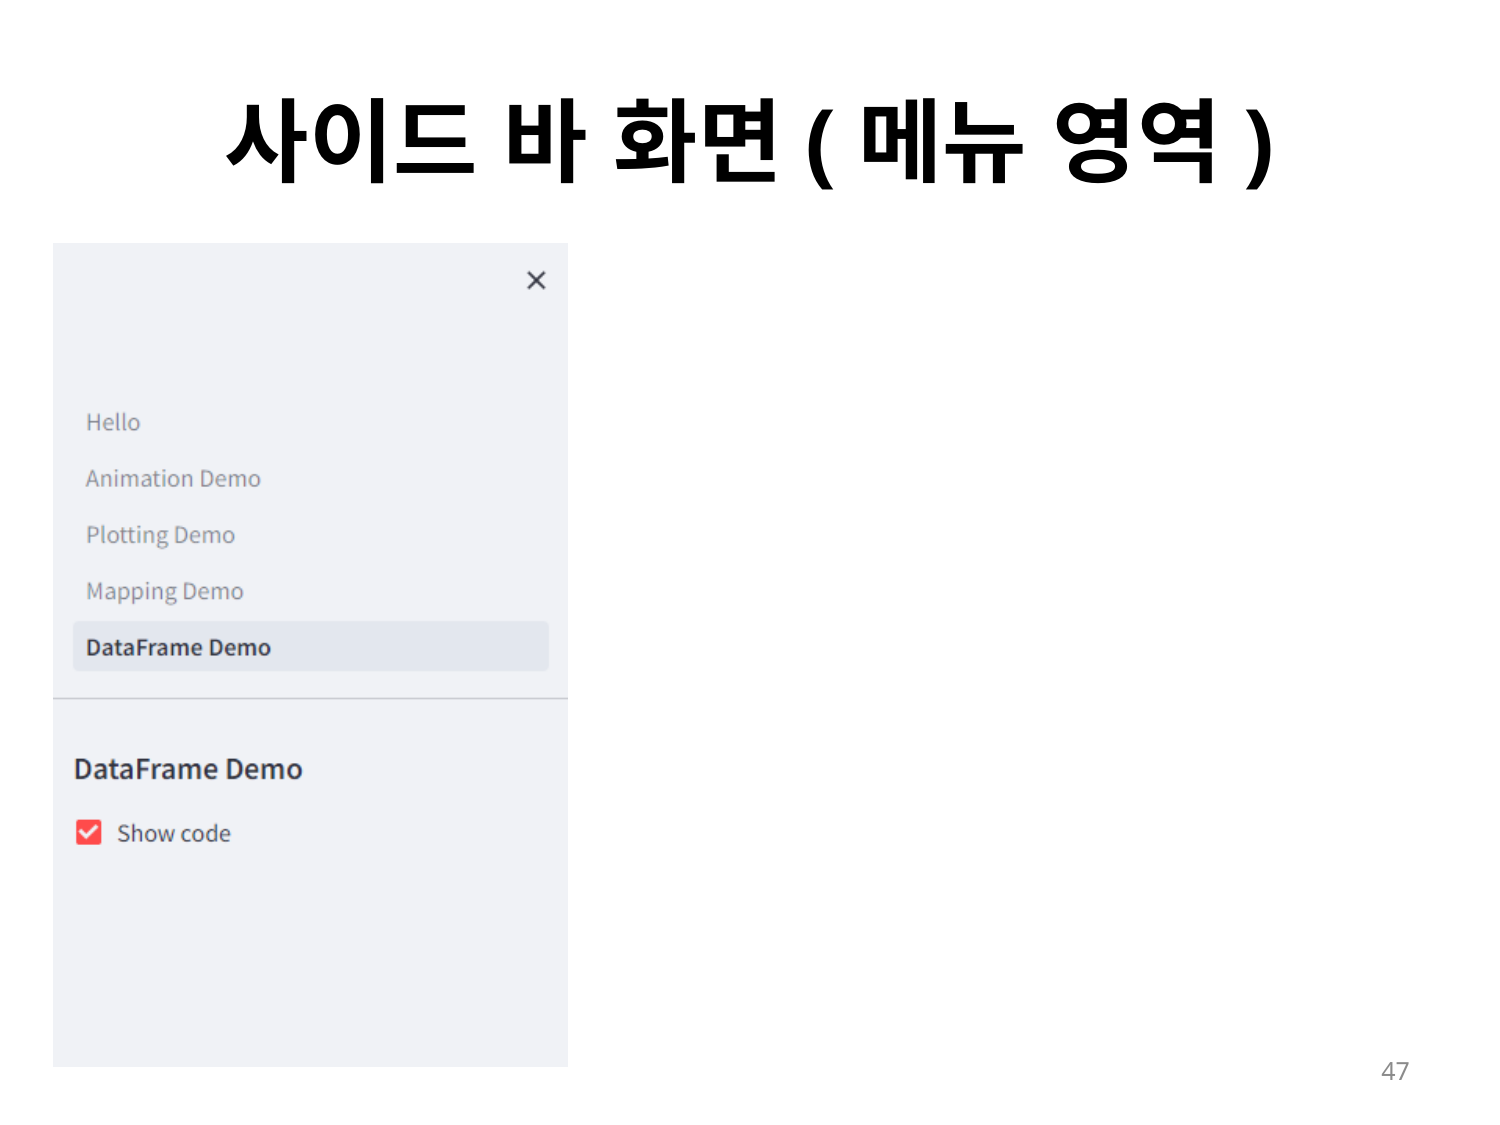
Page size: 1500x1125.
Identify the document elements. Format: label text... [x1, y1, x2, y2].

picture [52, 243, 568, 1068]
title 사이드 바 화면(메뉴 영역) [75, 45, 1425, 233]
slide_number 47 [1074, 1042, 1425, 1103]
